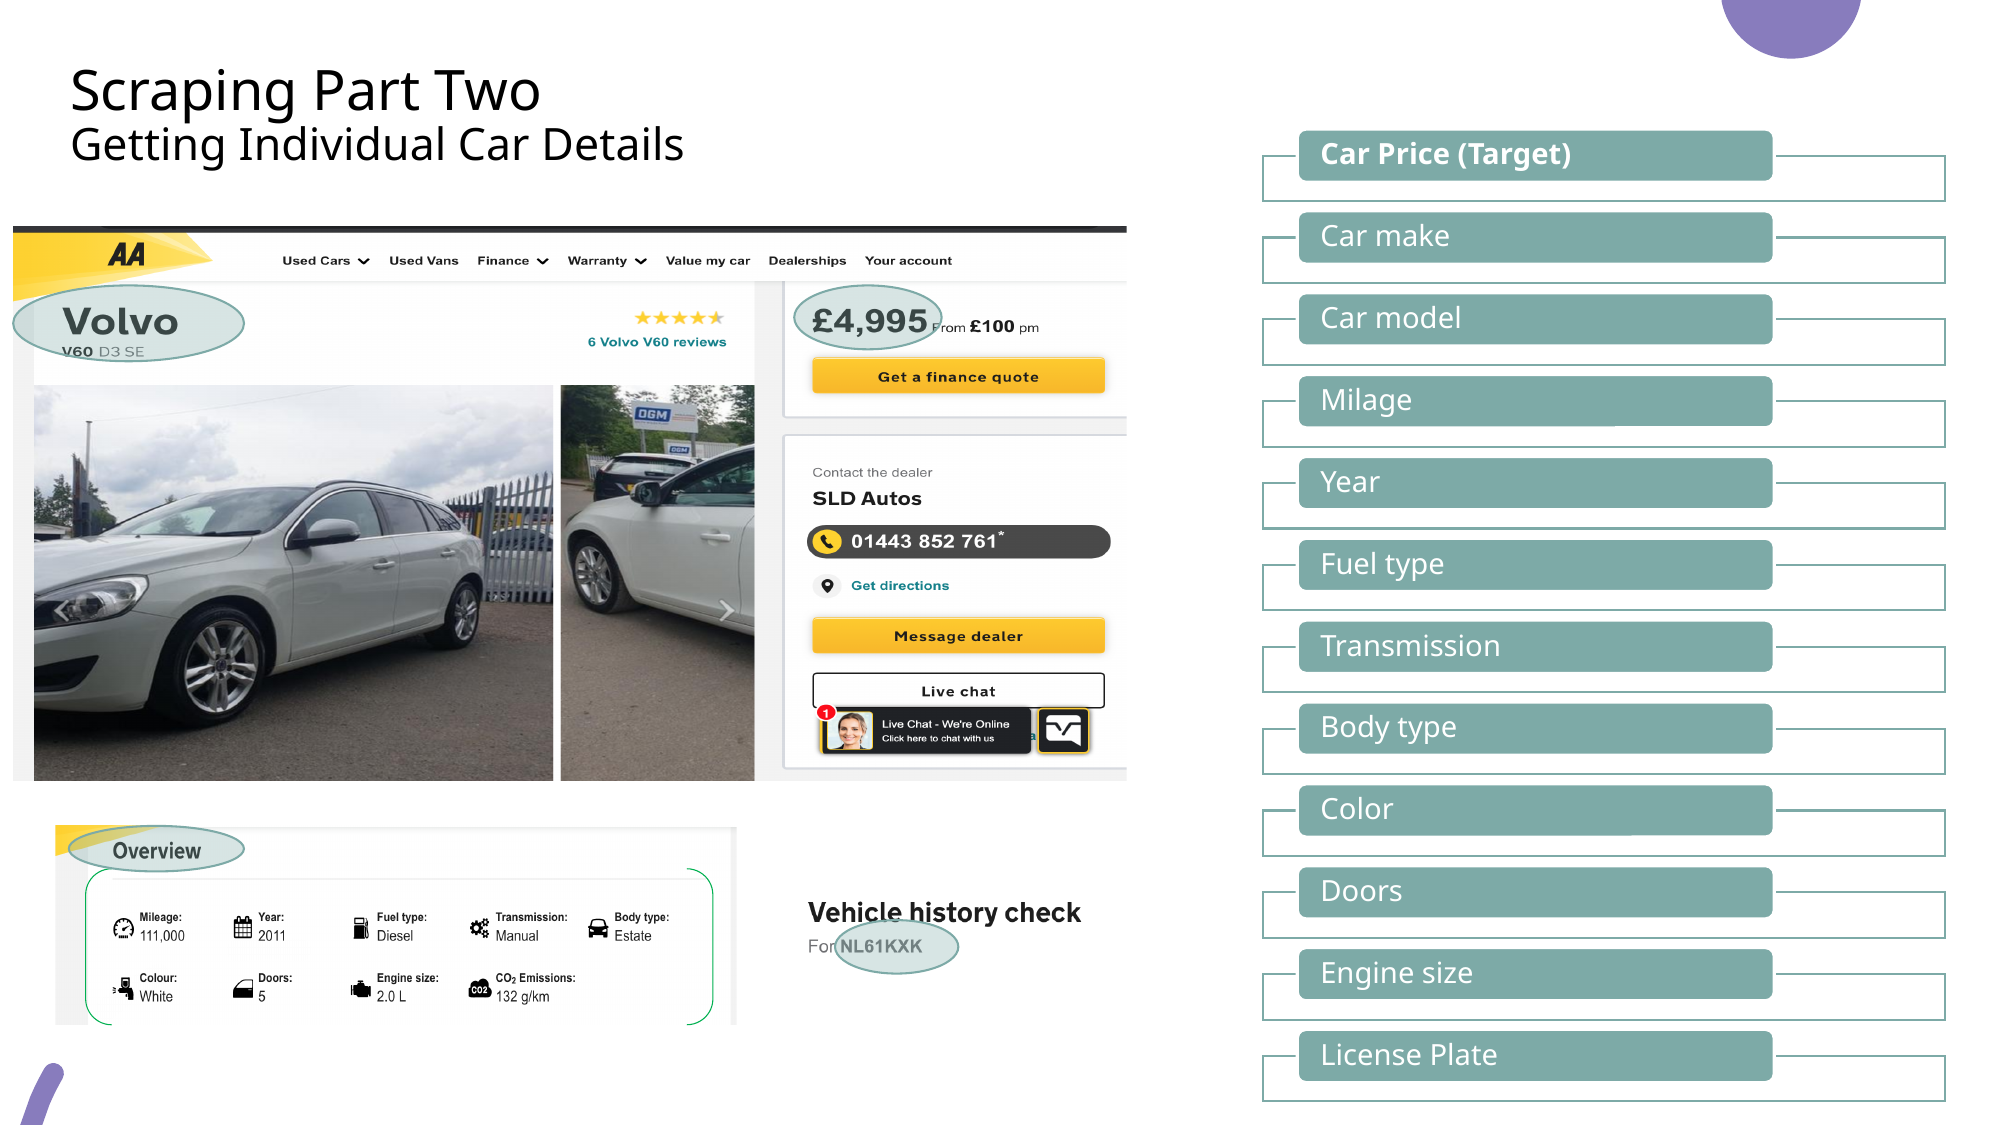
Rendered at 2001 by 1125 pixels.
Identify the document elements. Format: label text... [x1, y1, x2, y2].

picture [55, 824, 737, 1025]
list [13, 226, 1127, 781]
title Scraping Part Two Getting Individual Car Details [55, 54, 1484, 179]
picture [785, 871, 1211, 974]
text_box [1263, 110, 1945, 1120]
